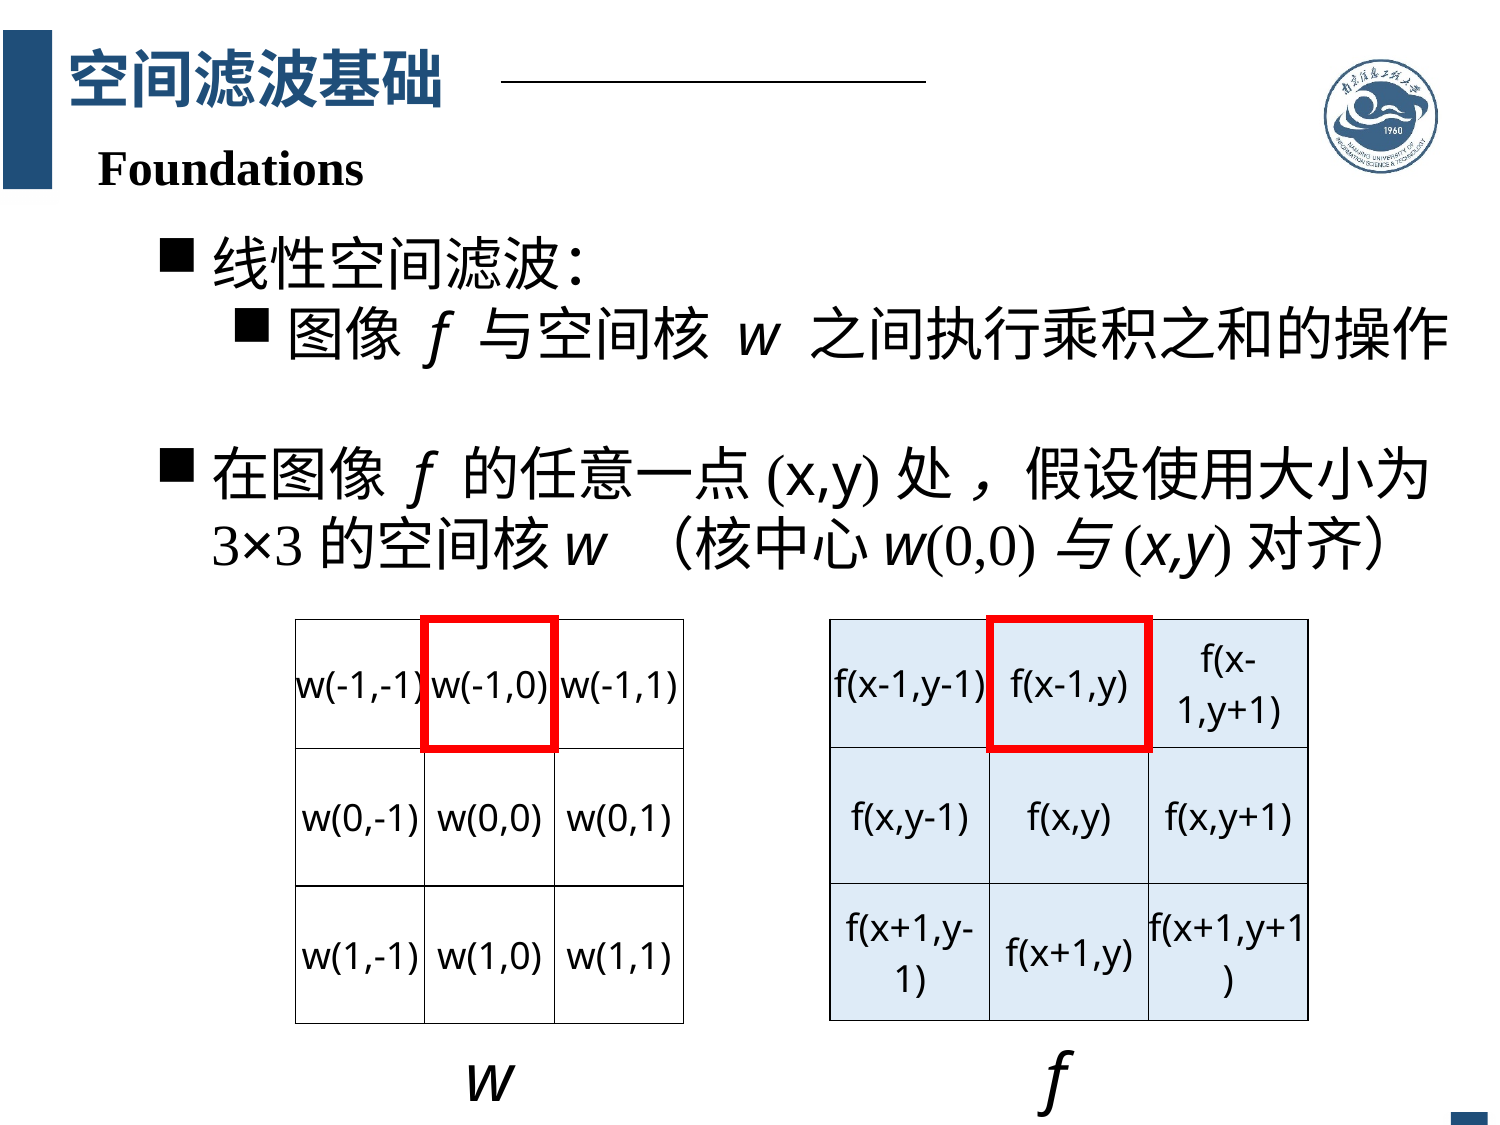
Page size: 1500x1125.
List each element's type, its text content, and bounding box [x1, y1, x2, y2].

text_box Foundations [82, 102, 759, 236]
table_cell w(1,0) [425, 887, 554, 1023]
table_cell w(1,1) [555, 887, 683, 1023]
table_cell f(x,y-1) [831, 748, 989, 883]
table_header w(-1,-1) [296, 620, 423, 748]
text_box 线性空间滤波： 图像 f 与空间核 w 之间执行乘积之和的操作 在图像 f 的任意一点(x,y)处 ，假设使用大小为3×3的空间核w （核中心w(0,0)与(x,y)对齐） [65, 219, 1488, 585]
text_box [423, 618, 556, 750]
text_box [1450, 1111, 1489, 1125]
table_cell w(0,0) [425, 750, 554, 885]
table_cell f(x+1,y+1) [1149, 884, 1307, 1020]
picture [1308, 44, 1452, 185]
table_cell f(x+1,y-1) [831, 884, 989, 1020]
table_header f(x-1,y-1) [831, 620, 989, 747]
table_header f(x-1,y+1) [1149, 620, 1307, 747]
text_box [989, 618, 1149, 750]
text_box [2, 29, 53, 190]
table_cell f(x,y+1) [1149, 748, 1307, 883]
table_cell w(1,-1) [296, 887, 424, 1023]
text_box 空间滤波基础 [52, 16, 501, 148]
table_cell f(x+1,y) [990, 884, 1148, 1020]
table_cell w(0,1) [555, 749, 683, 885]
table_header w(-1,1) [556, 620, 683, 748]
text_box w [450, 1027, 529, 1123]
table_cell w(0,-1) [296, 749, 424, 885]
table_cell f(x,y) [990, 750, 1148, 883]
text_box f [1030, 1027, 1082, 1123]
